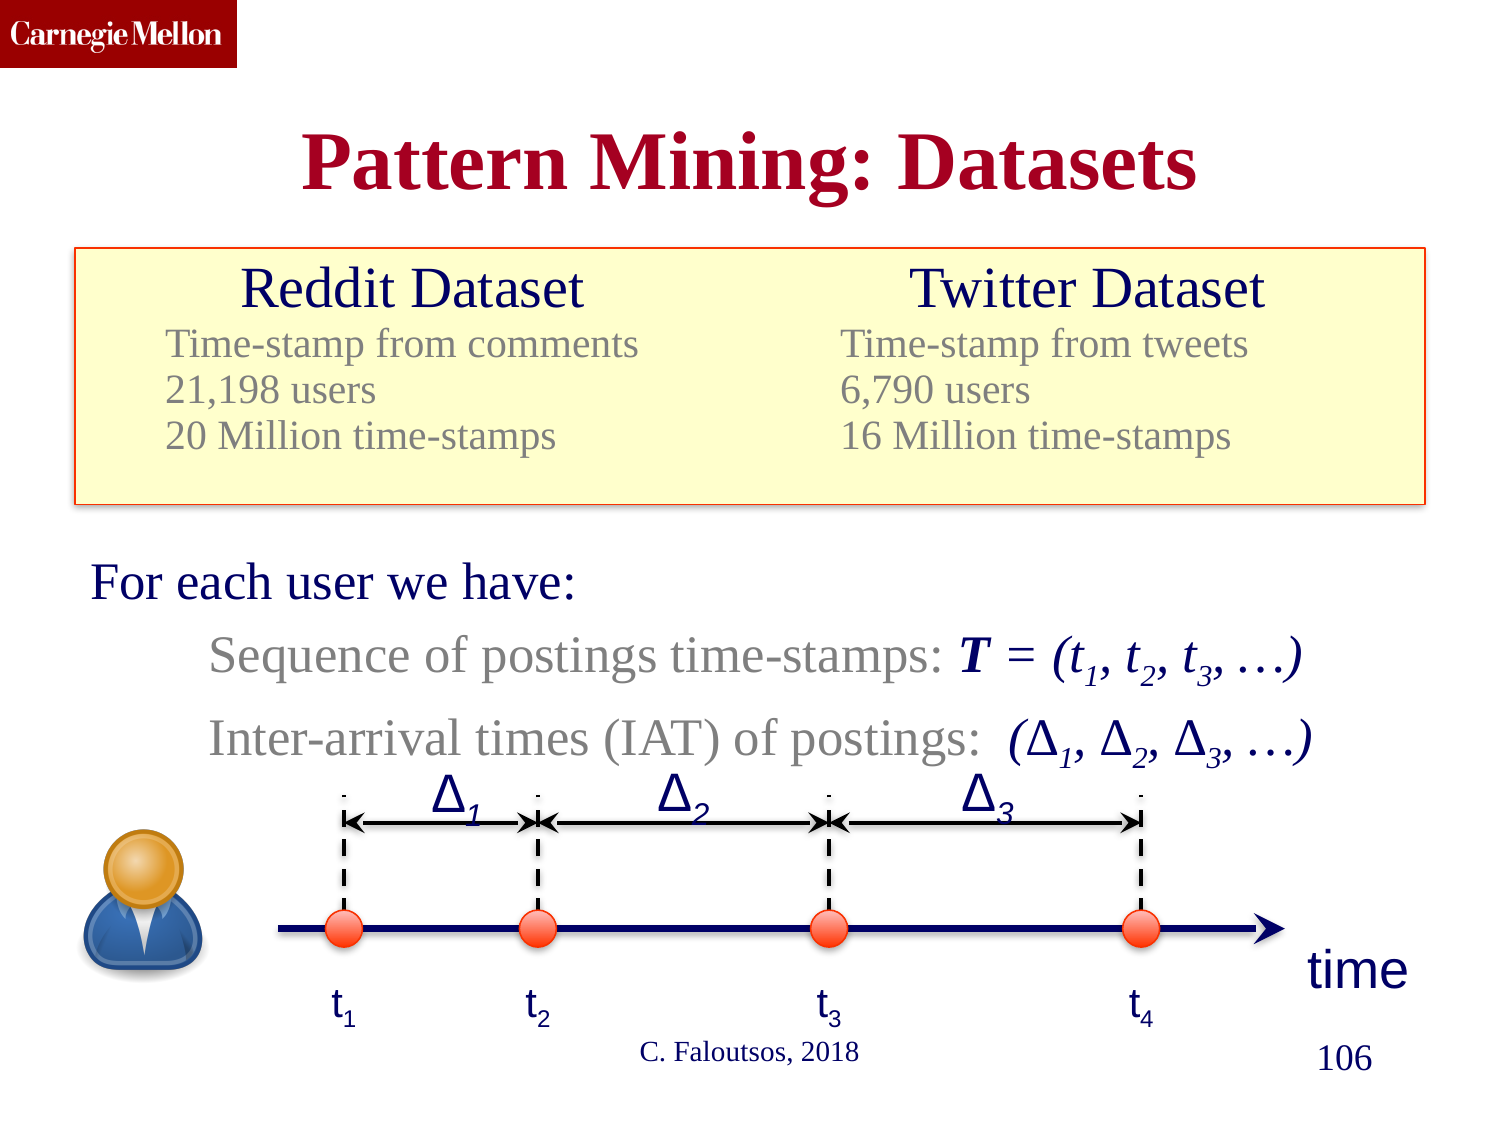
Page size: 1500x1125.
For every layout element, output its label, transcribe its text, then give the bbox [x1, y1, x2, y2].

list For each user we have: Sequence of postings time-stamps: T = (t1, t2, t3, …) Inter-arrival times (IAT) of postings: (∆1, ∆2, ∆3, …) [74, 538, 1426, 748]
table_header Reddit Dataset Time-stamp from comments 21,198 users 20 Million time-stamps [75, 248, 750, 466]
text_box [74, 247, 1426, 505]
footer C. Faloutsos, 2018 [512, 1043, 988, 1101]
table_header Twitter Dataset Time-stamp from tweets 6,790 users 16 Million time-stamps [750, 248, 1425, 466]
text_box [58, 749, 1445, 1035]
slide_number 106 [1074, 1043, 1388, 1101]
title Pattern Mining: Datasets [112, 99, 1388, 213]
picture [0, 0, 237, 68]
